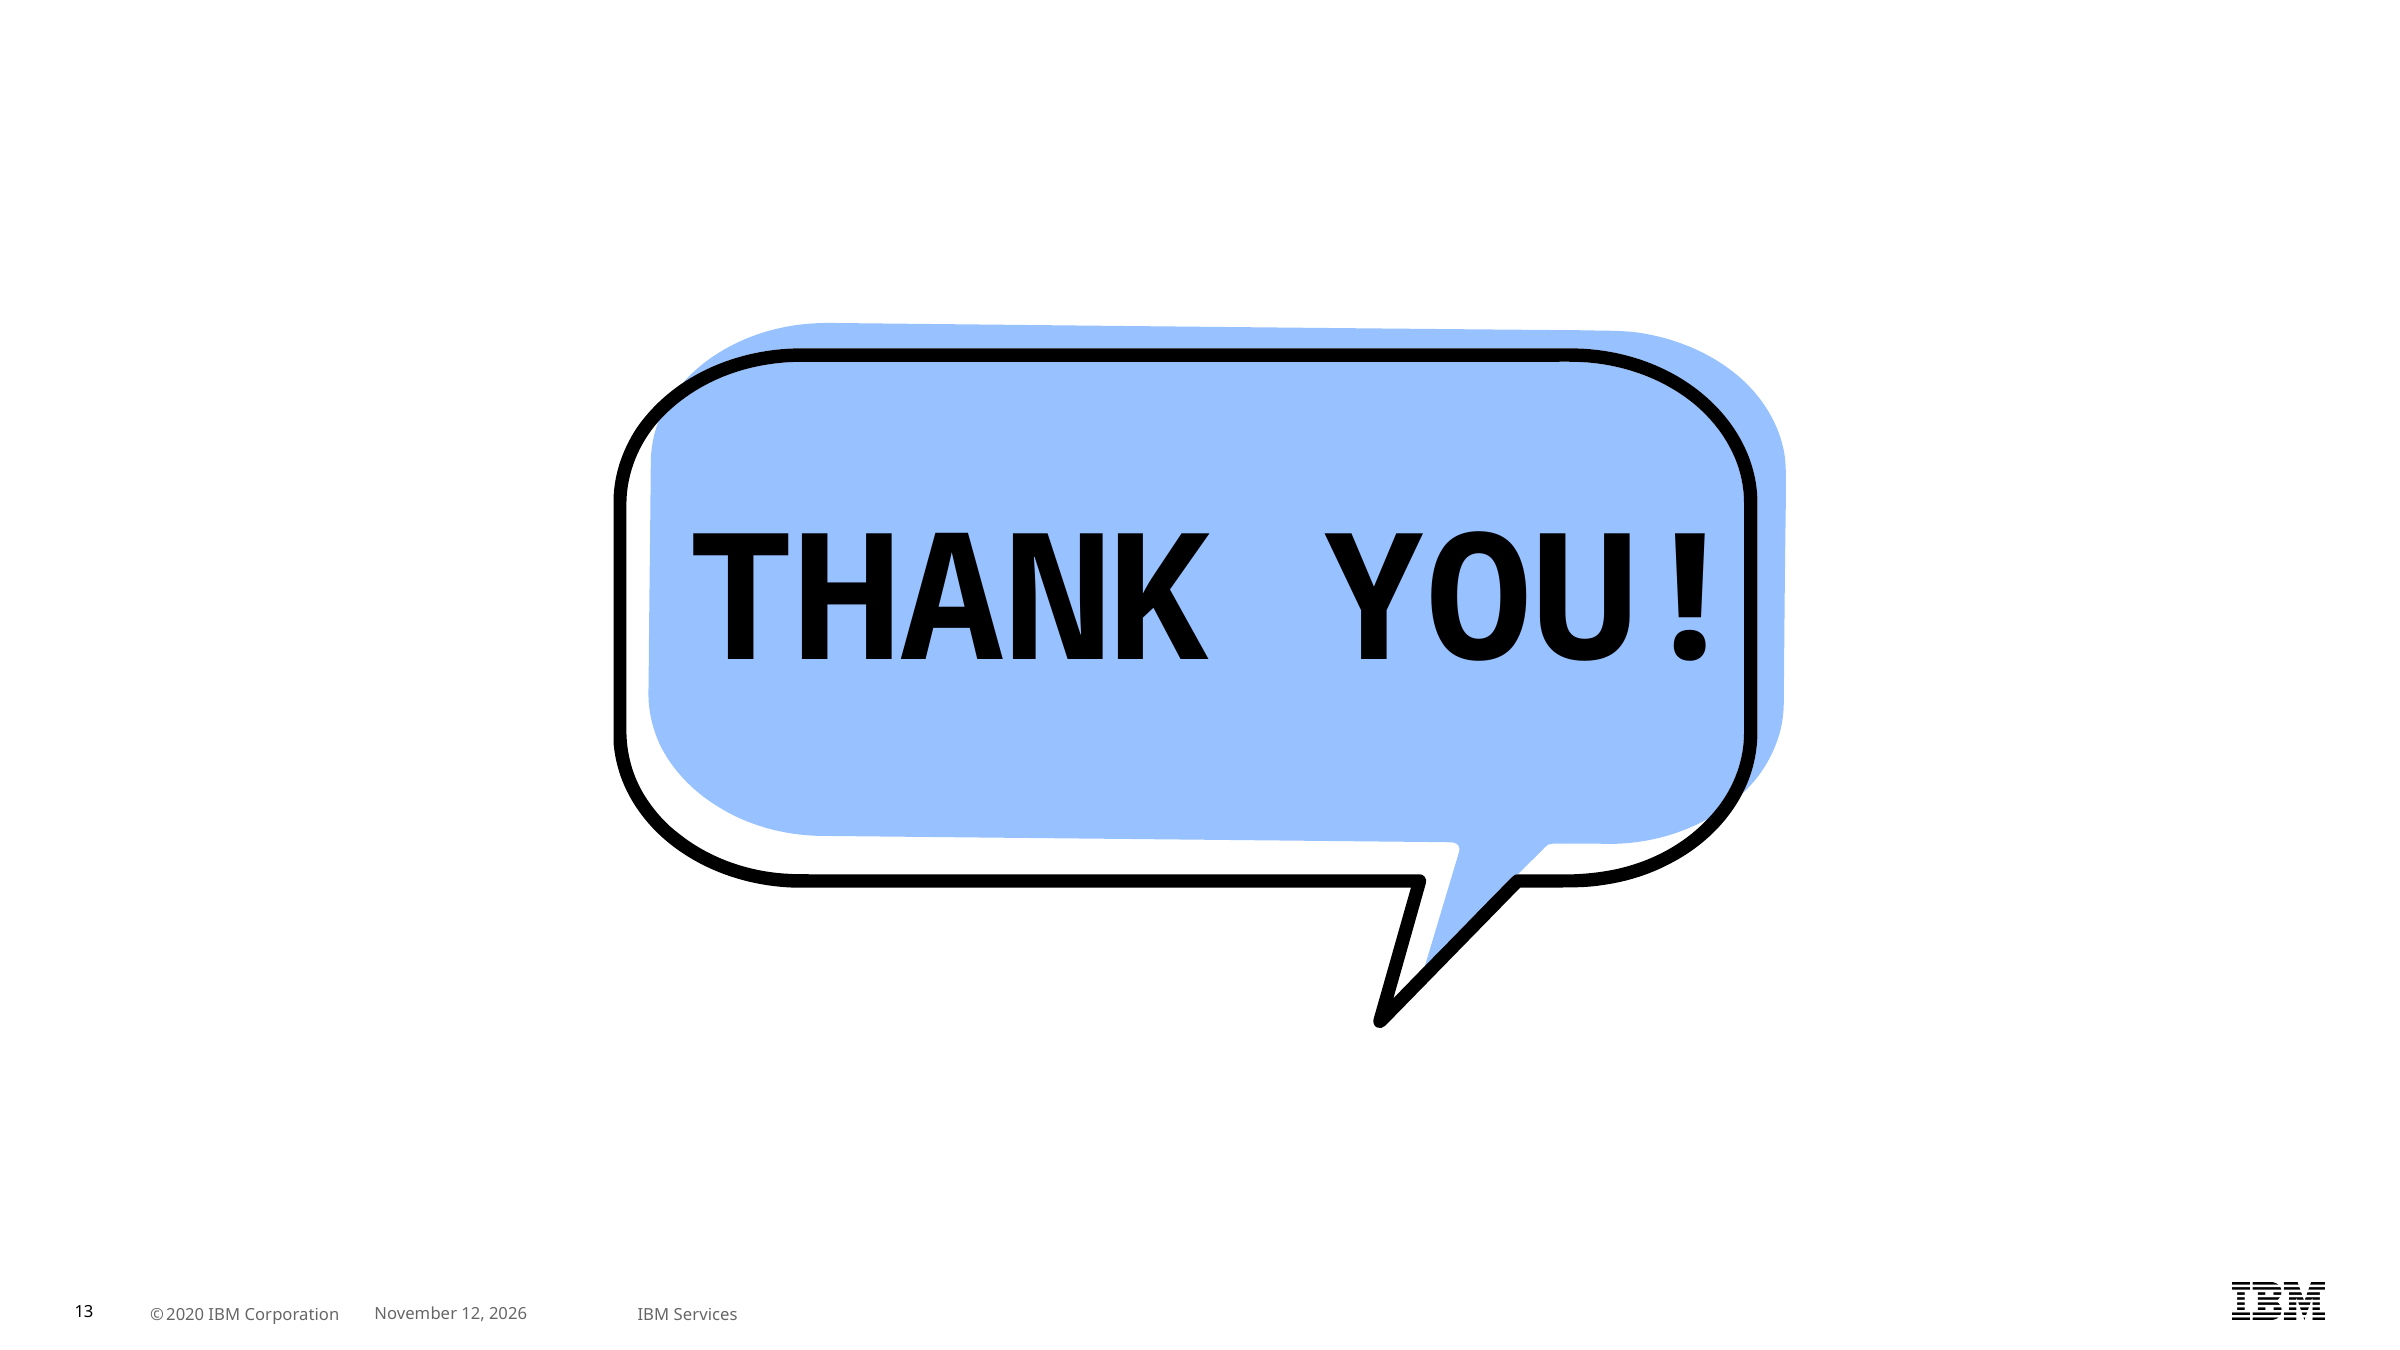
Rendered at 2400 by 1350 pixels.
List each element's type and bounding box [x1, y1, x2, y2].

picture [2232, 1282, 2325, 1320]
picture [613, 322, 1787, 1028]
